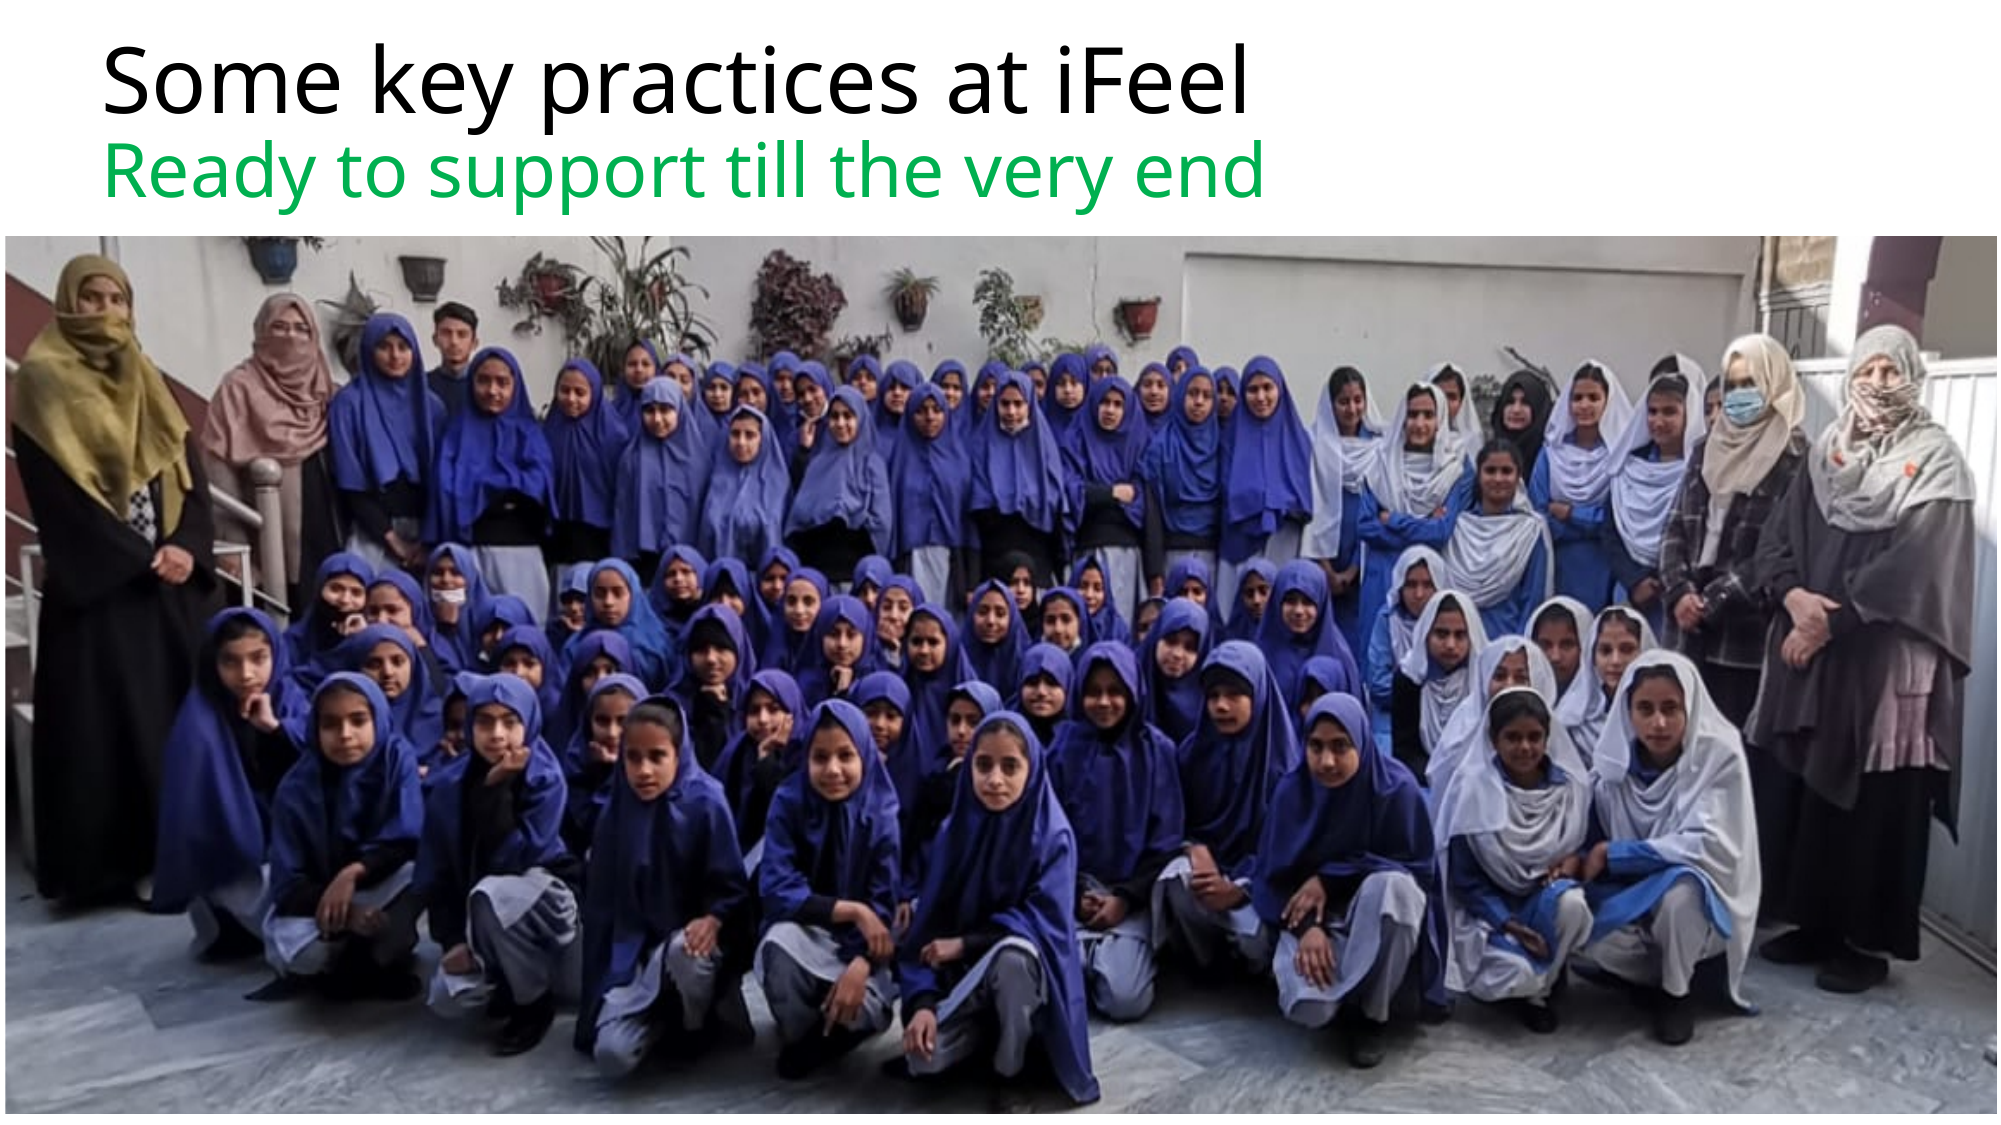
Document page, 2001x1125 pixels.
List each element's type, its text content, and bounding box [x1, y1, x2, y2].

text_box Some key practices at iFeel Ready to support till the very end [86, 0, 1863, 236]
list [5, 236, 1997, 1114]
